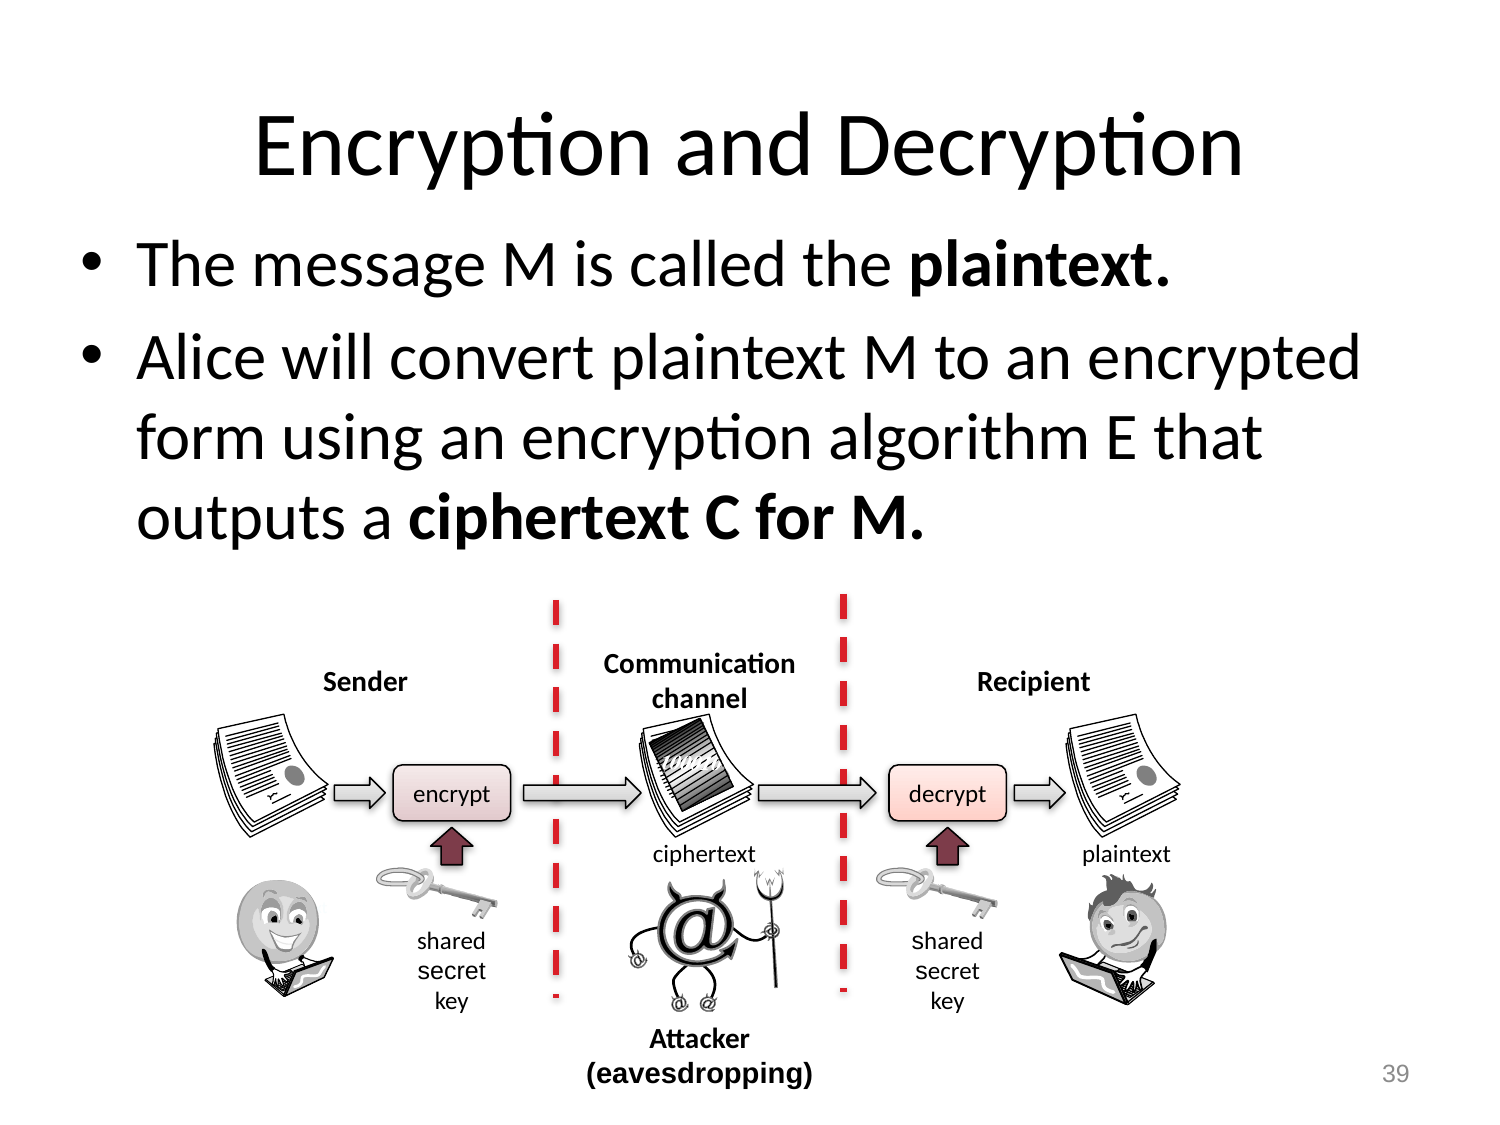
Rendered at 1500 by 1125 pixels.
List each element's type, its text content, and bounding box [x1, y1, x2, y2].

list The message M is called the plaintext. Alice will convert plaintext M to an encrypted form using an encryption algorithm E that outputs a ciphertext C for M. [64, 212, 1415, 955]
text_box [212, 593, 1189, 1094]
slide_number 39 [1182, 1042, 1425, 1103]
title Encryption and Decryption [75, 45, 1425, 233]
